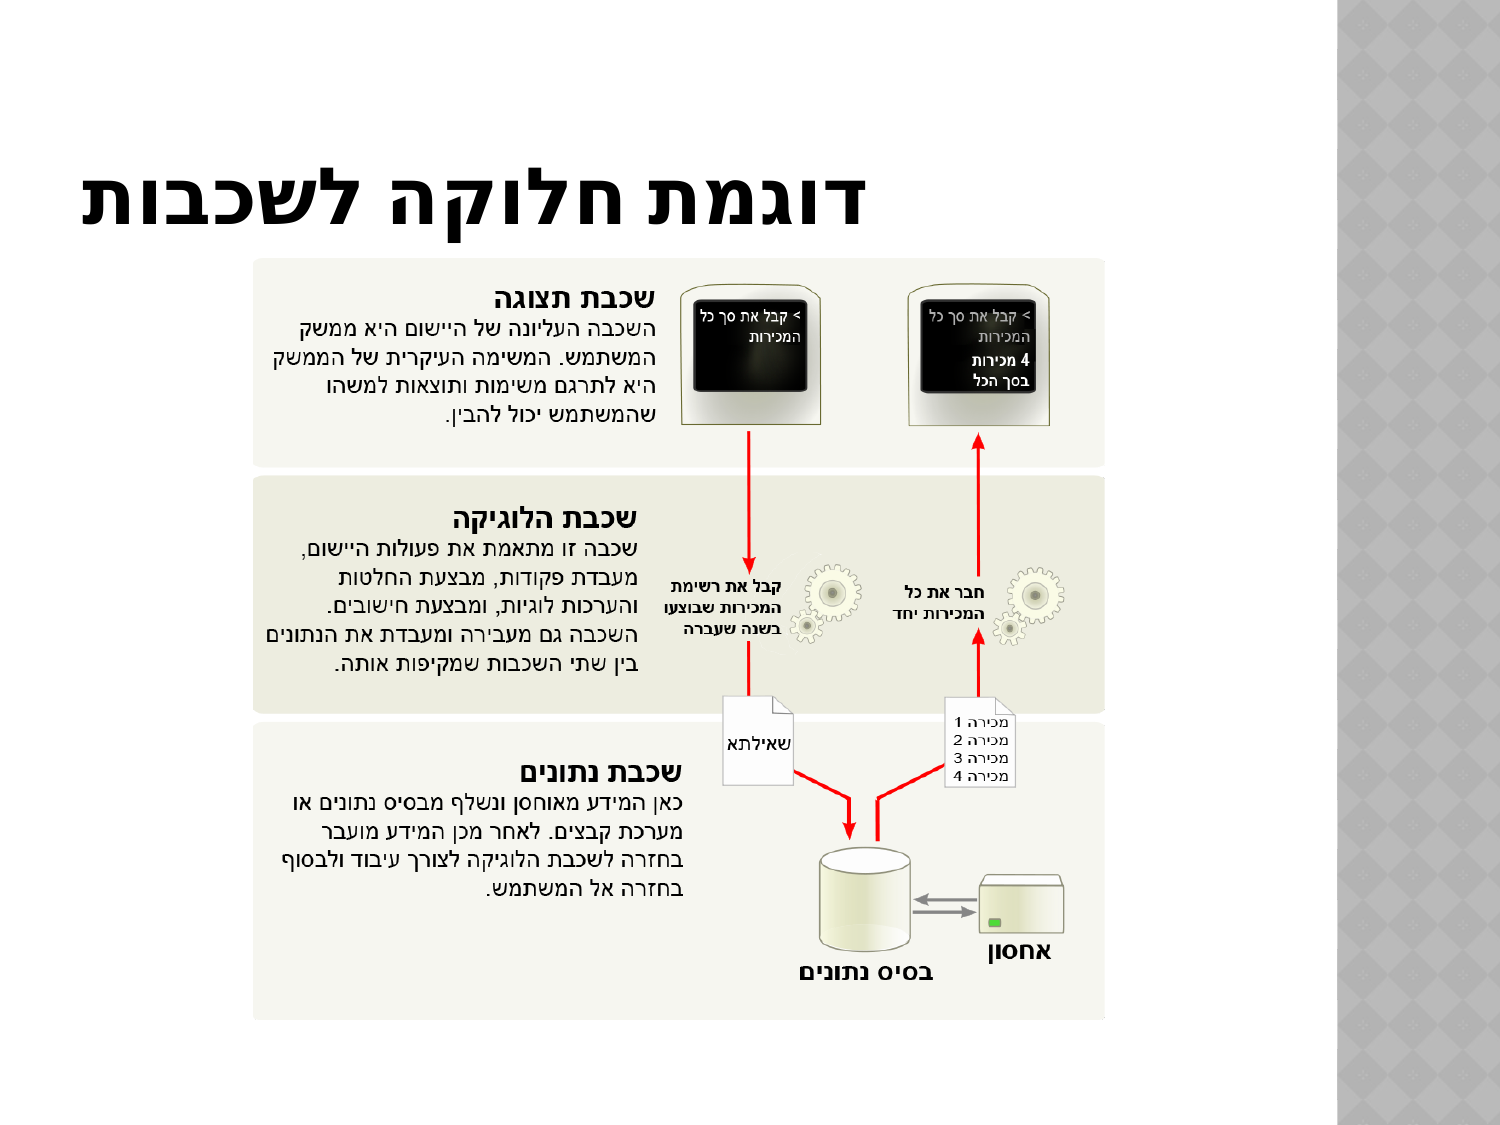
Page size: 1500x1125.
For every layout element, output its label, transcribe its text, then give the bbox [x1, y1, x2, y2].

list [1337, 0, 1500, 1125]
title דוגמת חלוקה לשכבות [75, 52, 1263, 240]
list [253, 258, 1105, 1020]
